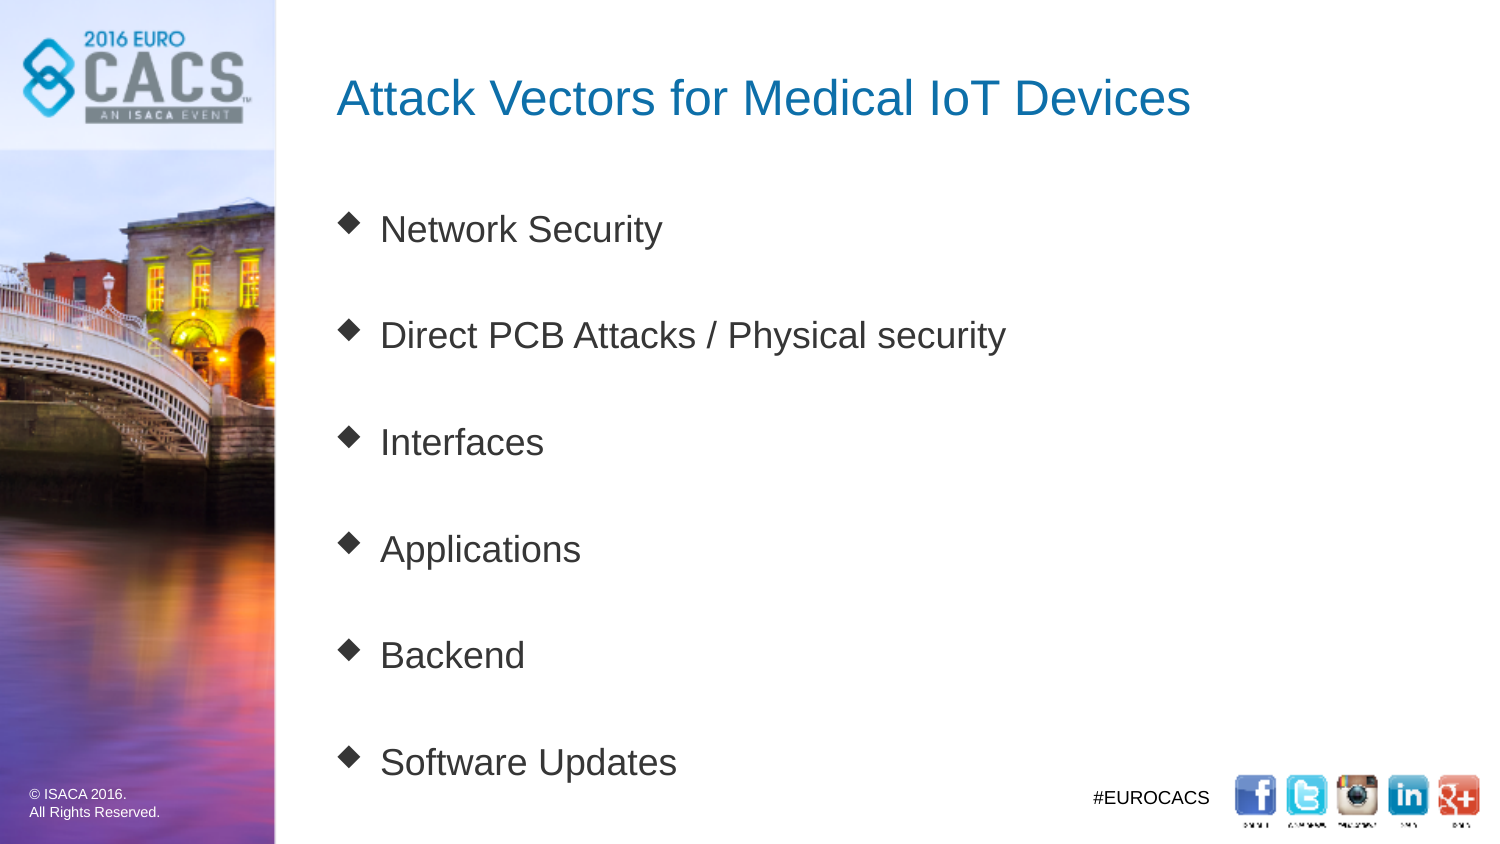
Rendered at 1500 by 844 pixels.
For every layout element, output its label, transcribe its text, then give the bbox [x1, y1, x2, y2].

title Attack Vectors for Medical IoT Devices [321, 44, 1425, 148]
list Network Security Direct PCB Attacks / Physical security Interfaces Applications Backend Software Updates [321, 198, 1428, 799]
picture [0, 0, 1500, 844]
